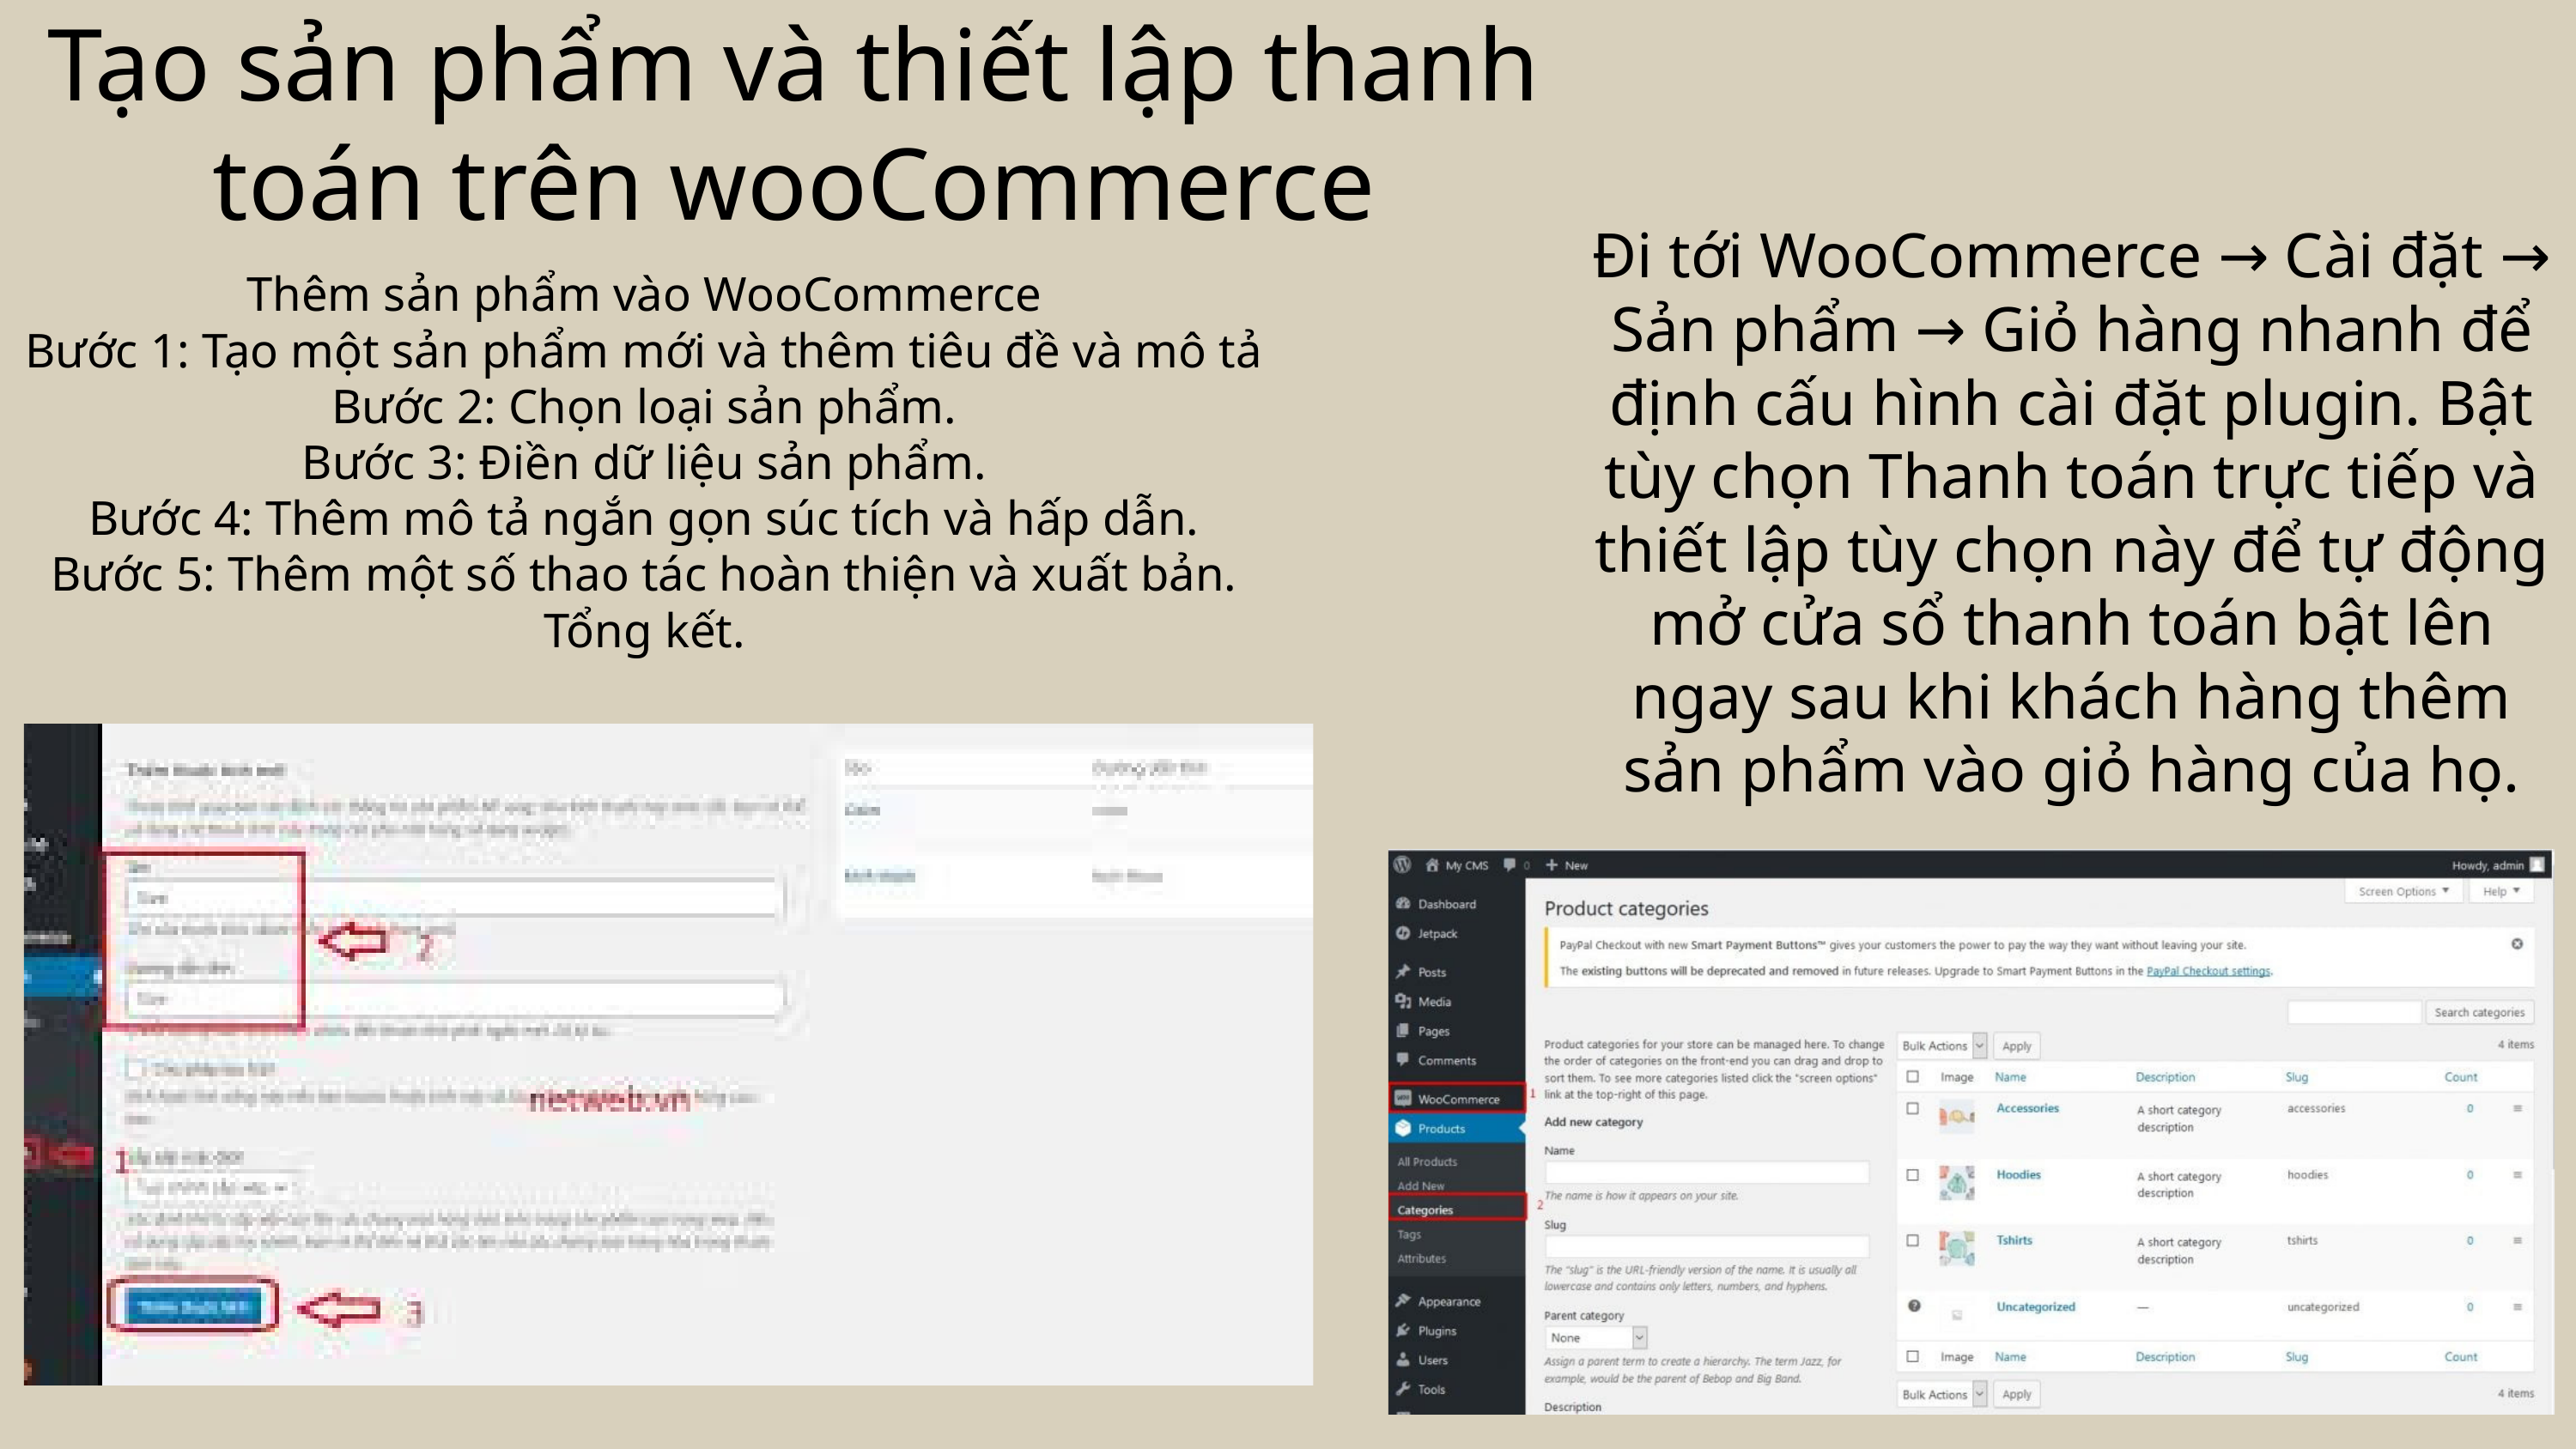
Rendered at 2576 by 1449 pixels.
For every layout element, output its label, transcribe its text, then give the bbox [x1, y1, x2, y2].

text_box [23, 724, 1314, 1385]
text_box [1388, 849, 2555, 1415]
text_box Tạo sản phẩm và thiết lập thanh toán trên wooCommerce [0, 1, 1589, 239]
text_box Thêm sản phẩm vào WooCommerce Bước 1: Tạo một sản phẩm mới và thêm tiêu đề và mô tả Bước 2: Chọn loại sản phẩm. Bước 3: Điền dữ liệu sản phẩm. Bước 4: Thêm mô tả ngắn gọn súc tích và hấp dẫn. Bước 5: Thêm một số thao tác hoàn thiện và xuất bản. Tổng kết. [0, 264, 1314, 658]
text_box Đi tới WooCommerce → Cài đặt → Sản phẩm → Giỏ hàng nhanh để định cấu hình cài đặt plugin. Bật tùy chọn Thanh toán trực tiếp và thiết lập tùy chọn này để tự động mở cửa sổ thanh toán bật lên ngay sau khi khách hàng thêm sản phẩm vào giỏ hàng của họ. [1589, 216, 2555, 804]
